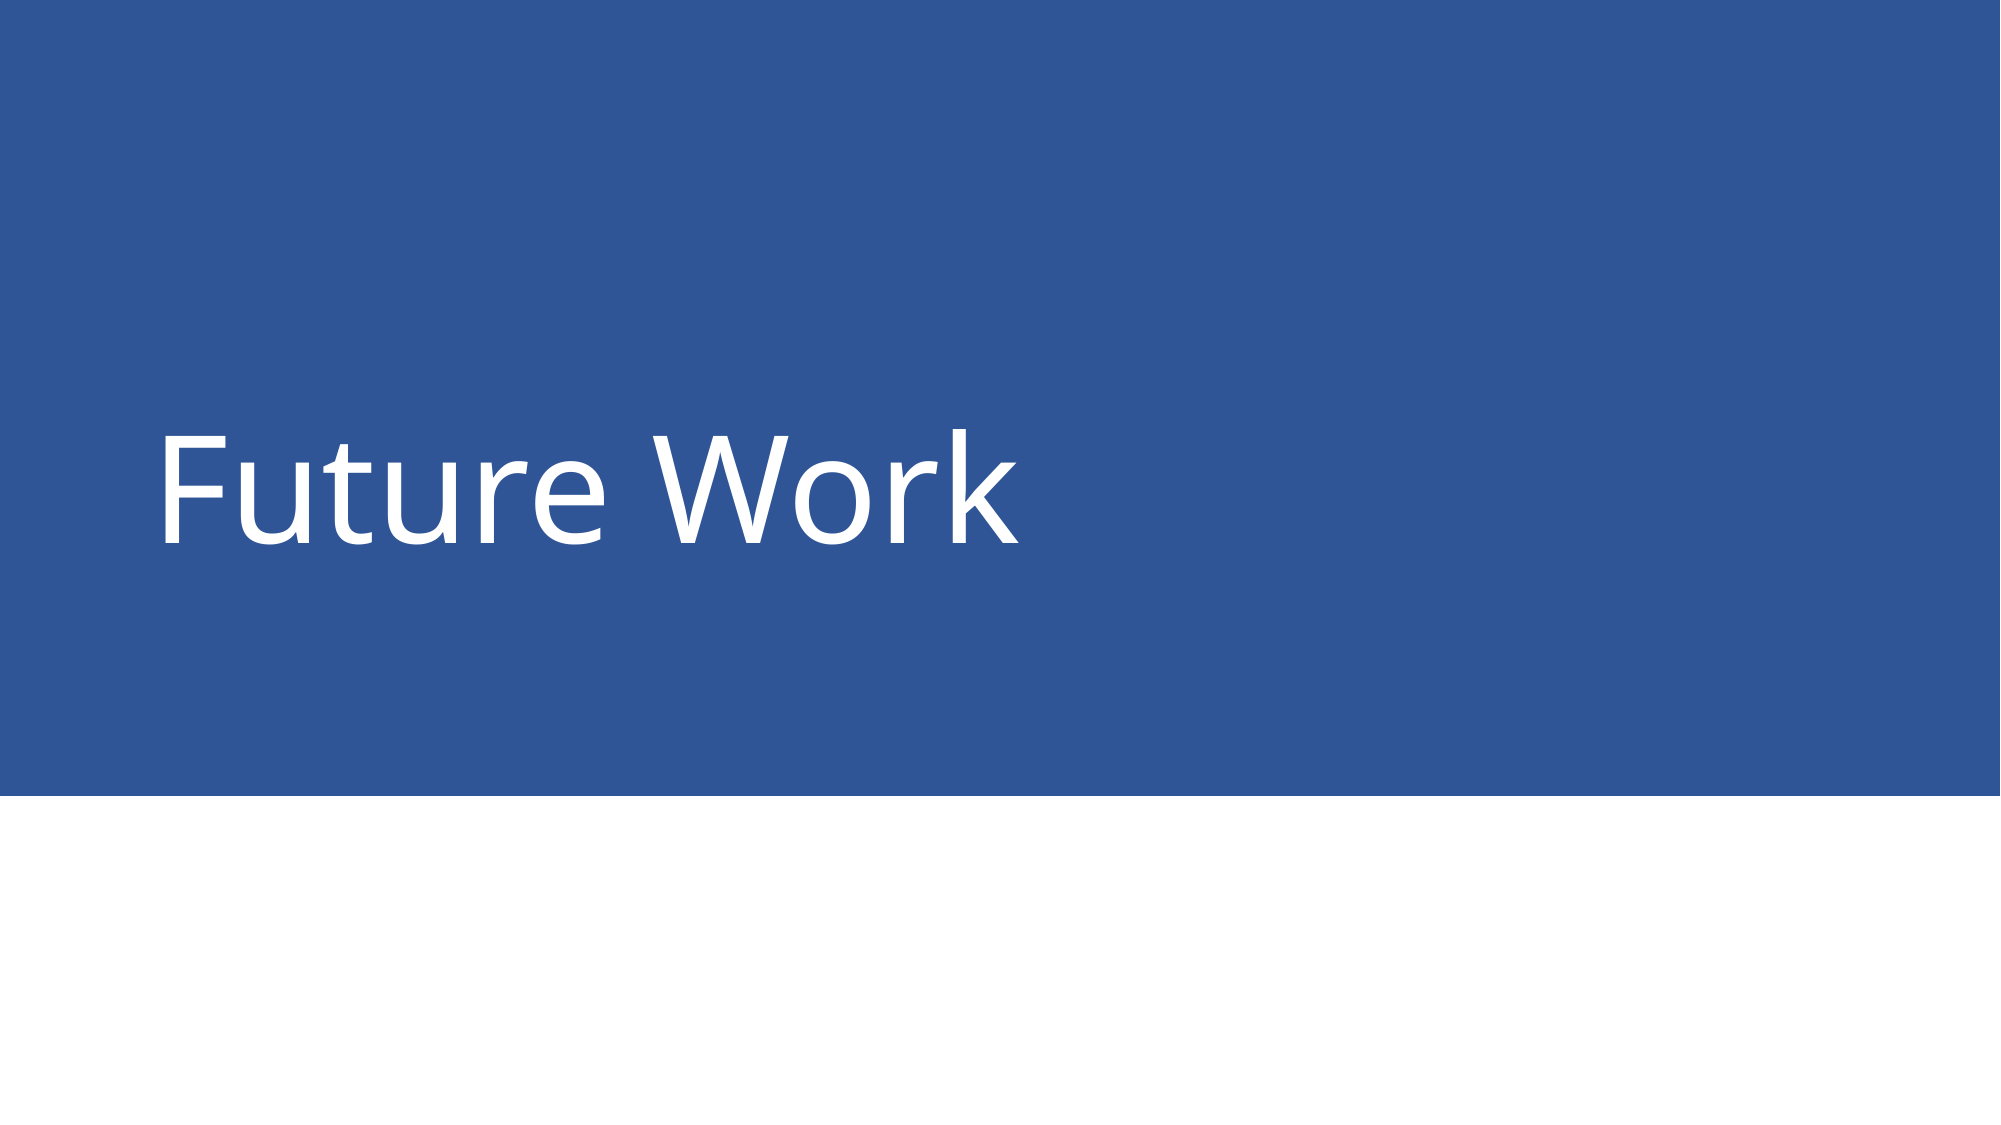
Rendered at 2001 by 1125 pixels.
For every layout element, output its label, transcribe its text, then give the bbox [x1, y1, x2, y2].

text_box Future Work [136, 280, 1862, 709]
text_box [0, 0, 2000, 797]
